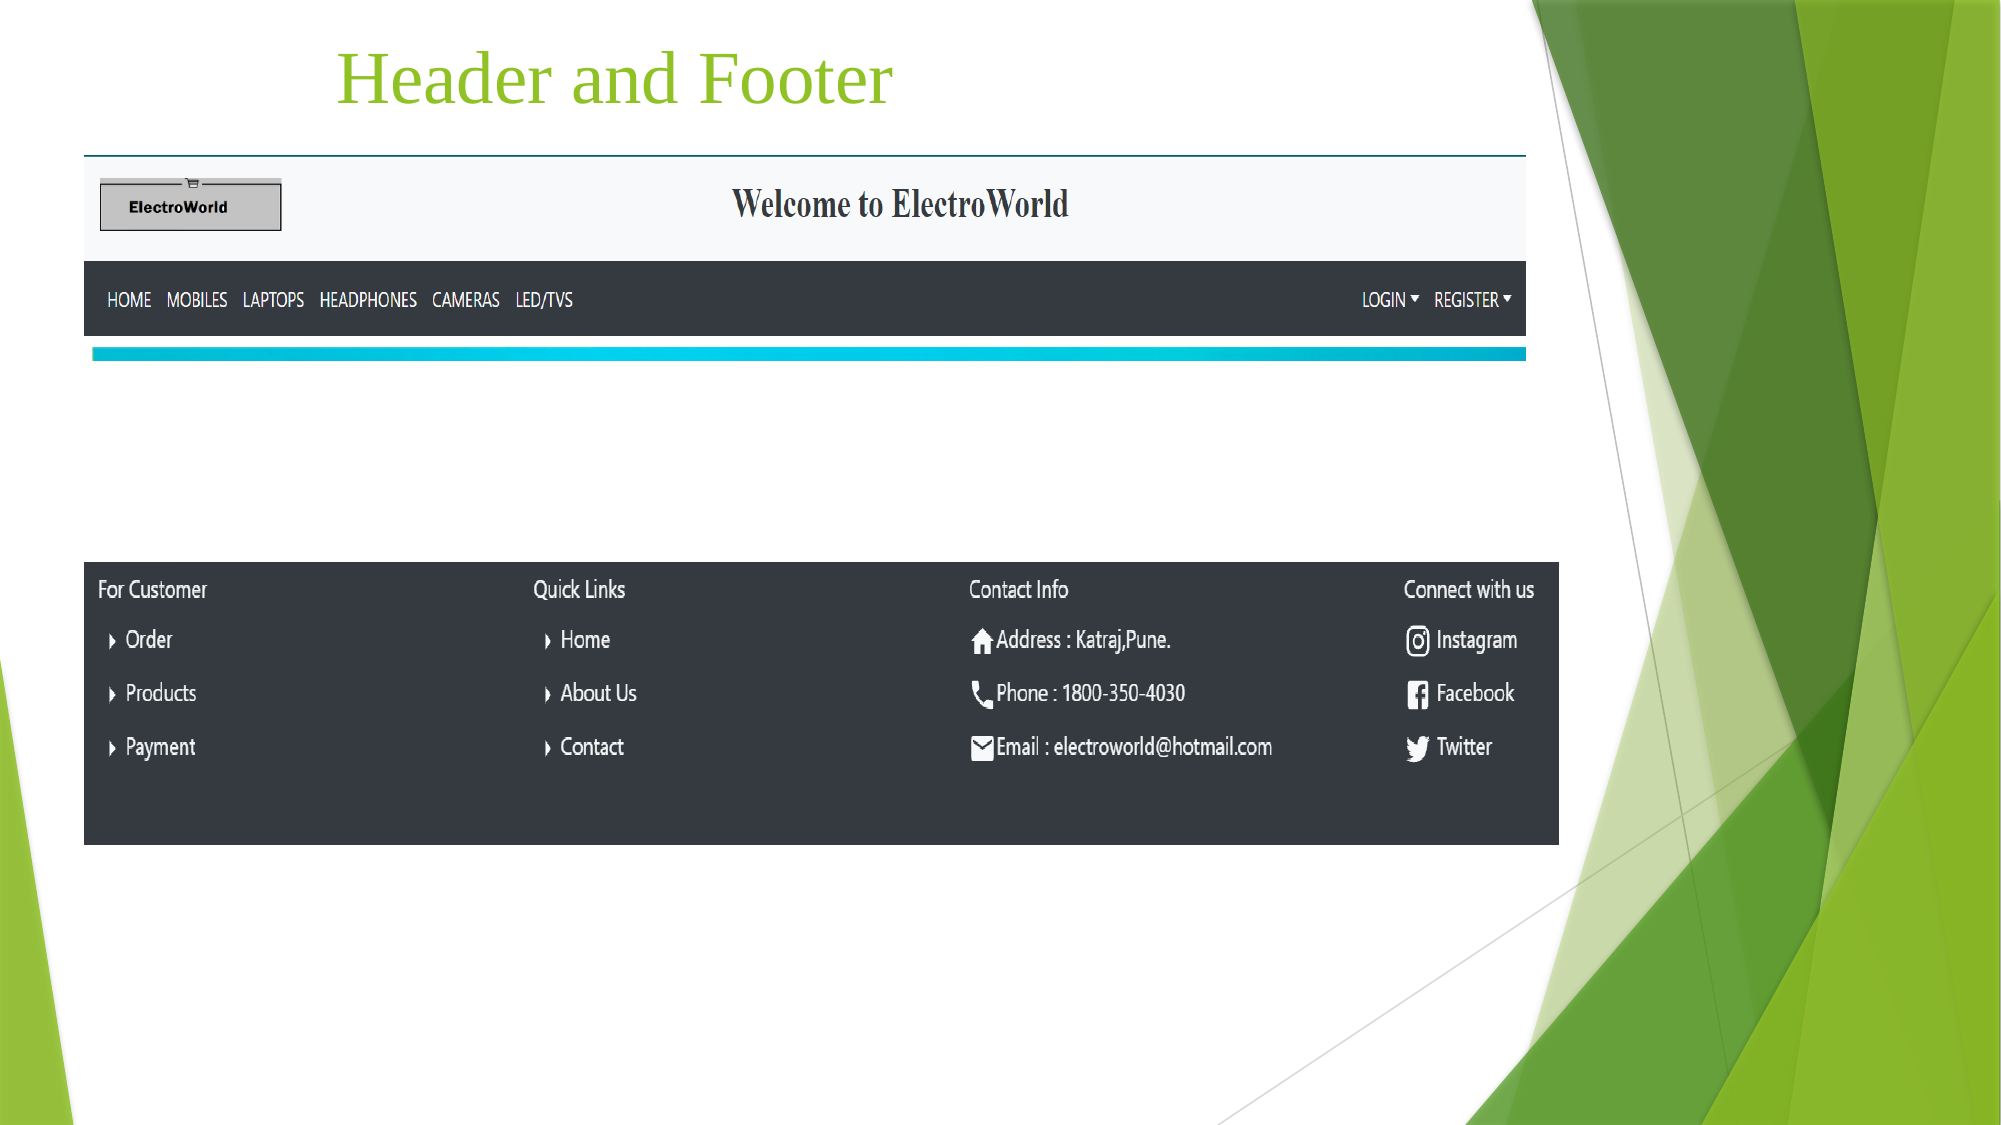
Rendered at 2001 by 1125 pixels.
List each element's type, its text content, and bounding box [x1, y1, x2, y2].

picture [83, 155, 1527, 361]
picture [83, 561, 1559, 846]
text_box Header and Footer [321, 20, 929, 126]
